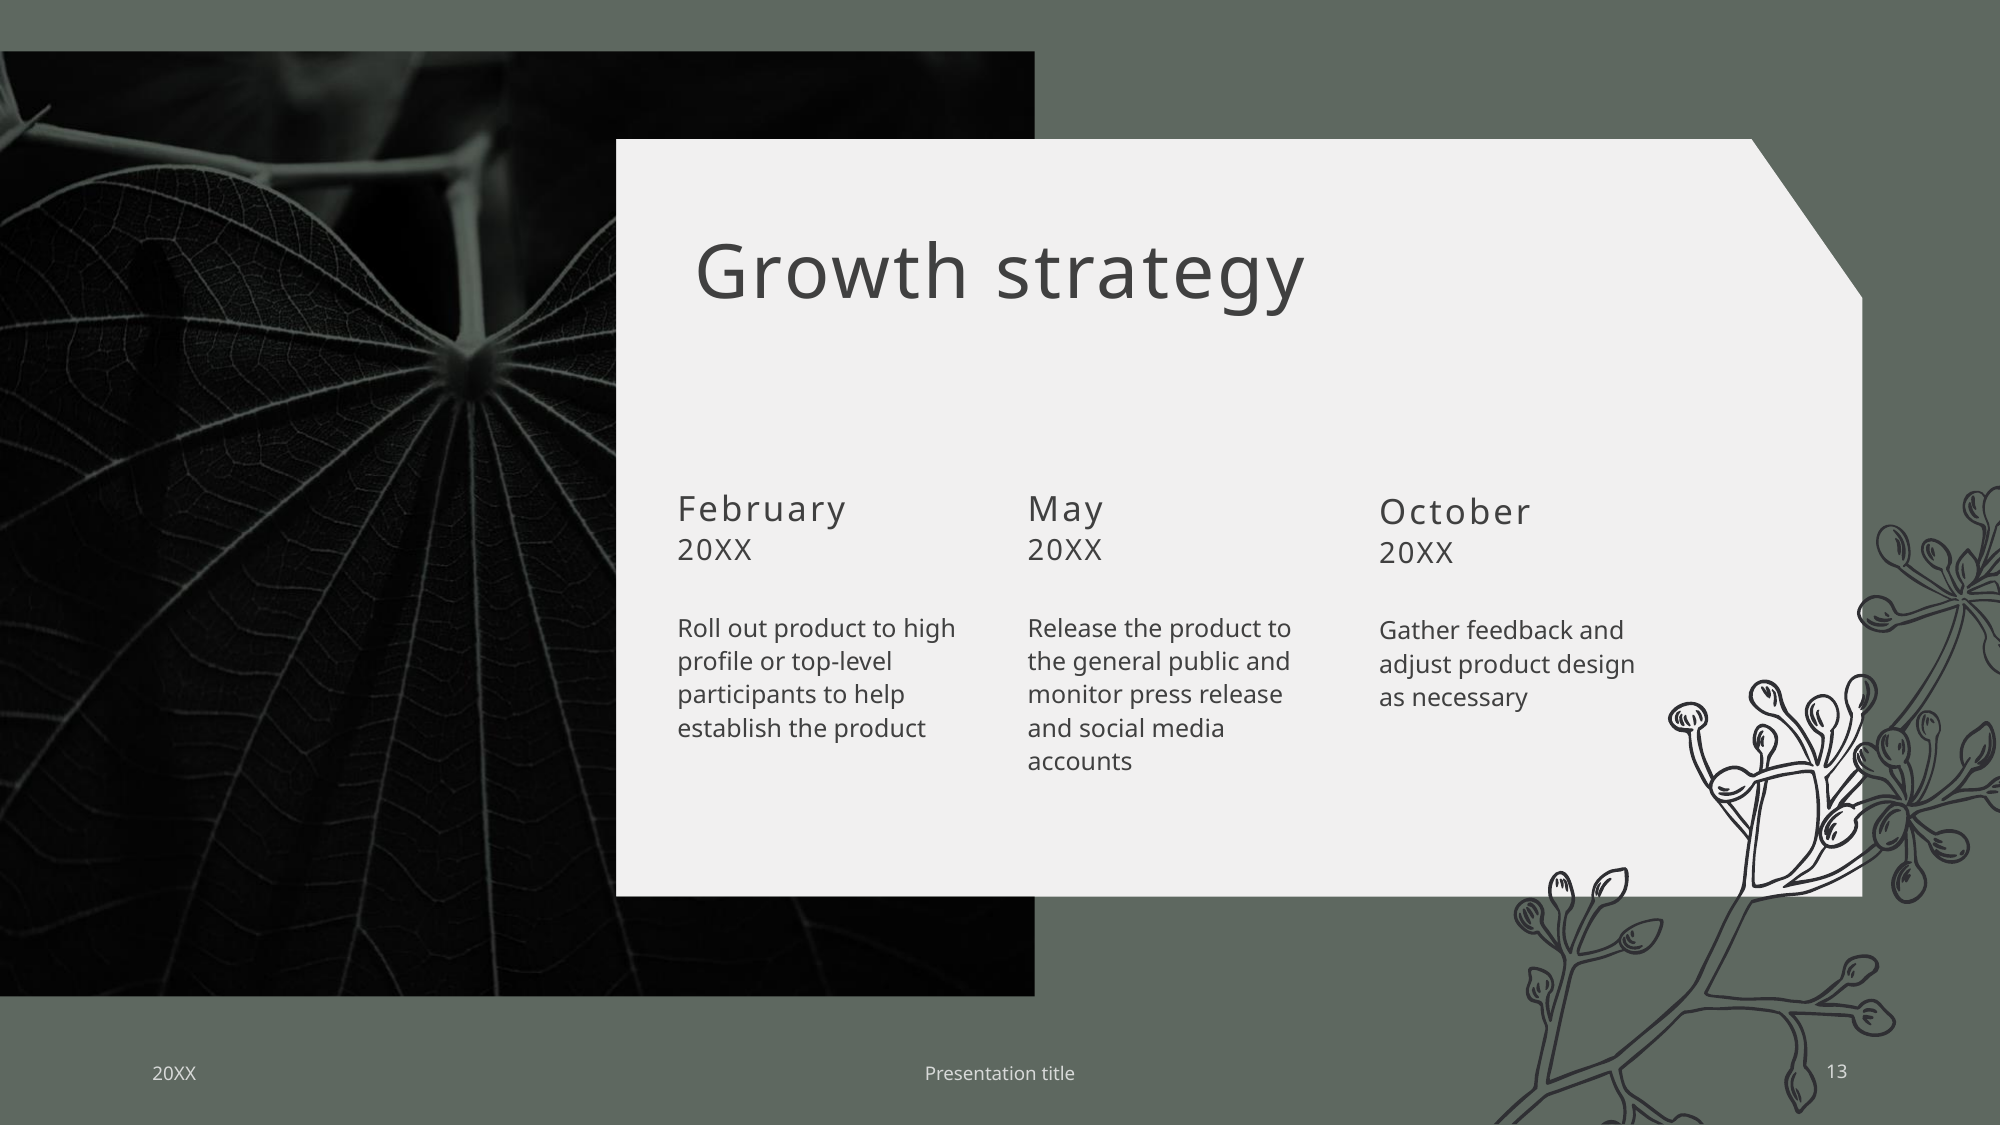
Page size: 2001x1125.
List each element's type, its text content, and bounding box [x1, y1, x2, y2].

slide_number 20XX [137, 1042, 588, 1103]
slide_number 13 [1412, 1042, 1863, 1103]
list Gather feedback and adjust product design as necessary [1379, 603, 1665, 815]
list May [1035, 484, 1314, 524]
list 20XX [1379, 527, 1665, 581]
list Release the product to the general public and monitor press release and social media accounts [1035, 601, 1314, 812]
list October [1379, 486, 1665, 527]
title Growth strategy [1035, 225, 1711, 383]
footer Presentation title [662, 1042, 1338, 1103]
picture [0, 51, 1035, 997]
list 20XX [1035, 524, 1314, 578]
